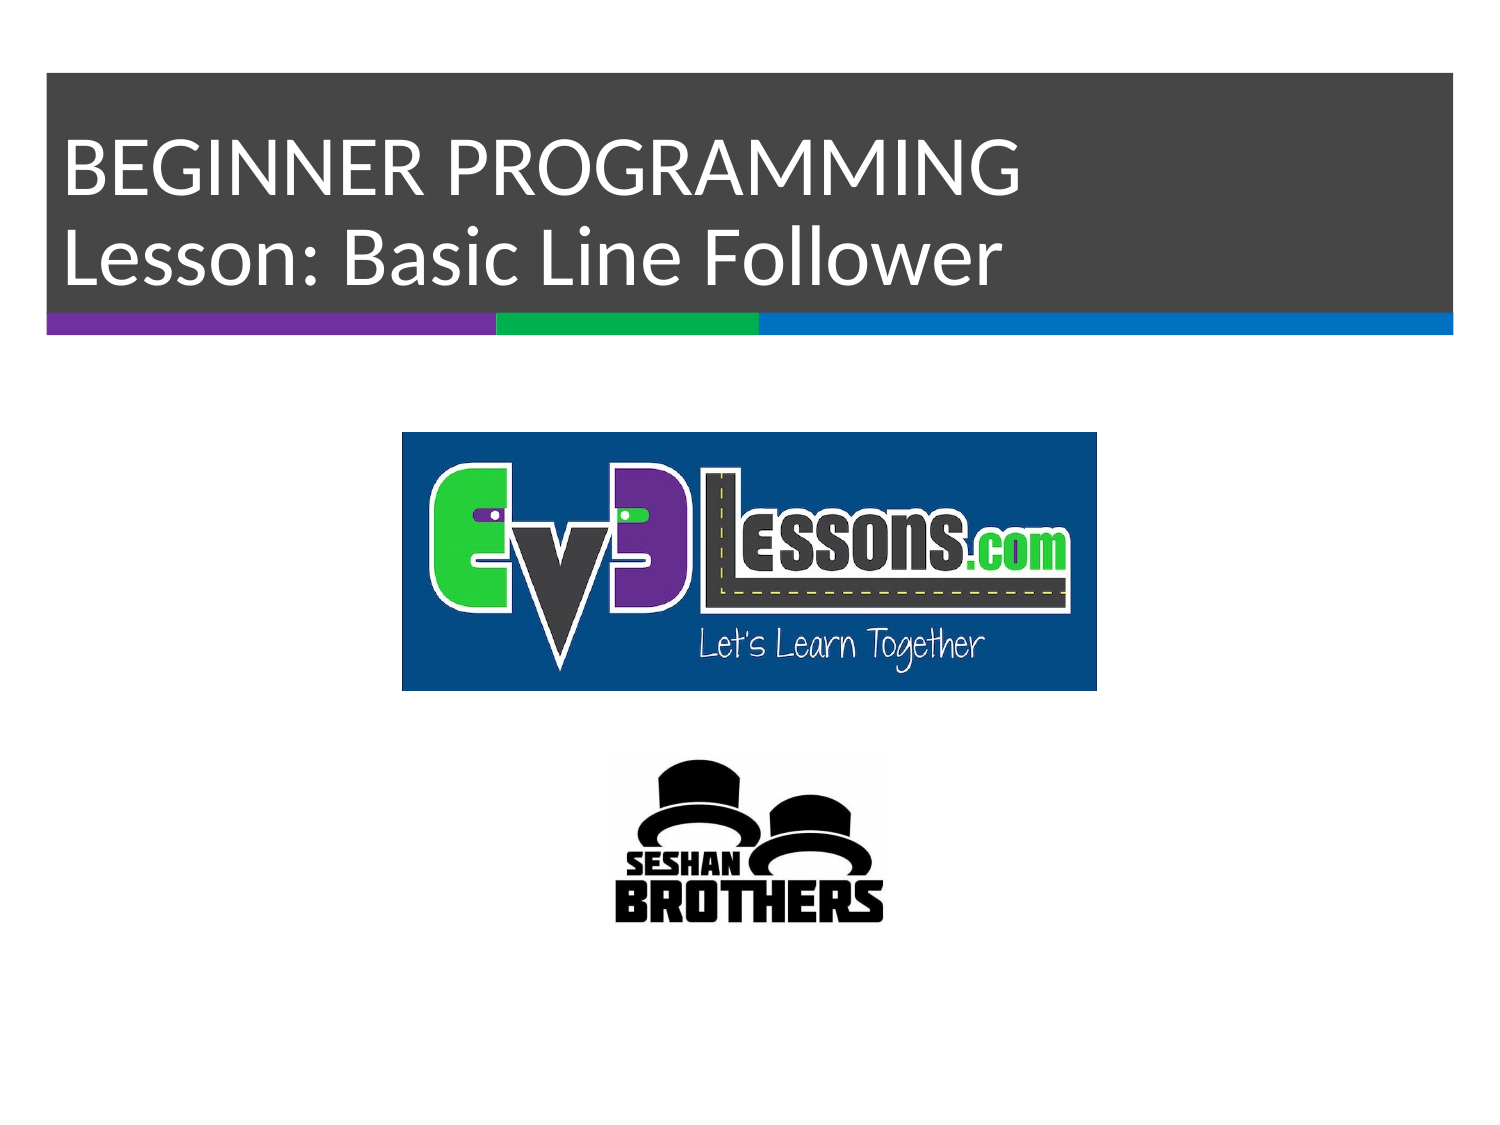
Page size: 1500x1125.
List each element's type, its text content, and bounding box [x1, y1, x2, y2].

picture [401, 431, 1098, 691]
title BEGINNER PROGRAMMING Lesson: Basic Line Follower [47, 114, 1452, 311]
picture [608, 752, 889, 928]
